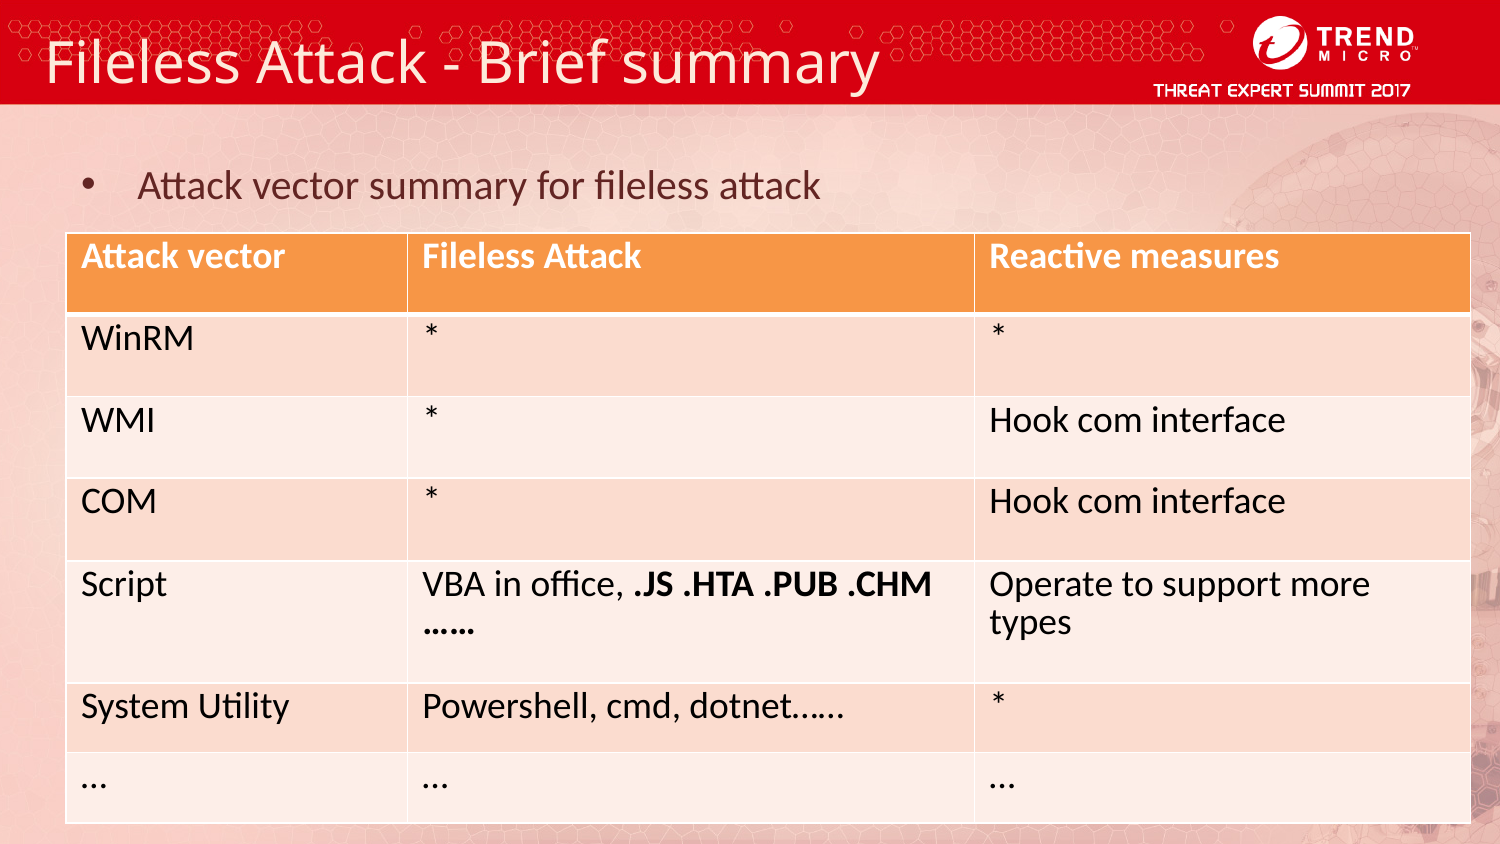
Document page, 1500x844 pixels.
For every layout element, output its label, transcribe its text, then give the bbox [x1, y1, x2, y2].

table_cell Hook com interface [975, 479, 1470, 560]
list Attack vector summary for fileless attack [66, 150, 1439, 232]
table_cell VBA in office, .JS .HTA .PUB .CHM …… [408, 562, 974, 682]
table_cell COM [67, 479, 407, 560]
picture [0, 0, 1500, 844]
table_cell WinRM [67, 317, 407, 396]
table_cell … [975, 753, 1470, 822]
table_cell System Utility [67, 684, 407, 752]
table_header Reactive measures [975, 234, 1470, 312]
table_header Attack vector [67, 234, 407, 312]
title Fileless Attack - Brief summary [29, 20, 1235, 100]
table_cell * [408, 317, 974, 396]
table_cell * [408, 479, 974, 560]
table_cell * [975, 684, 1470, 752]
table_cell Hook com interface [975, 397, 1470, 477]
table_cell Powershell, cmd, dotnet…… [408, 684, 974, 752]
table_cell Operate to support more types [975, 562, 1470, 682]
table_cell Script [67, 562, 407, 682]
table_header Fileless Attack [408, 234, 974, 312]
table_cell … [67, 753, 407, 822]
table_cell … [408, 753, 974, 822]
table_cell * [975, 317, 1470, 396]
table_cell WMI [67, 397, 407, 477]
table_cell * [408, 397, 974, 477]
